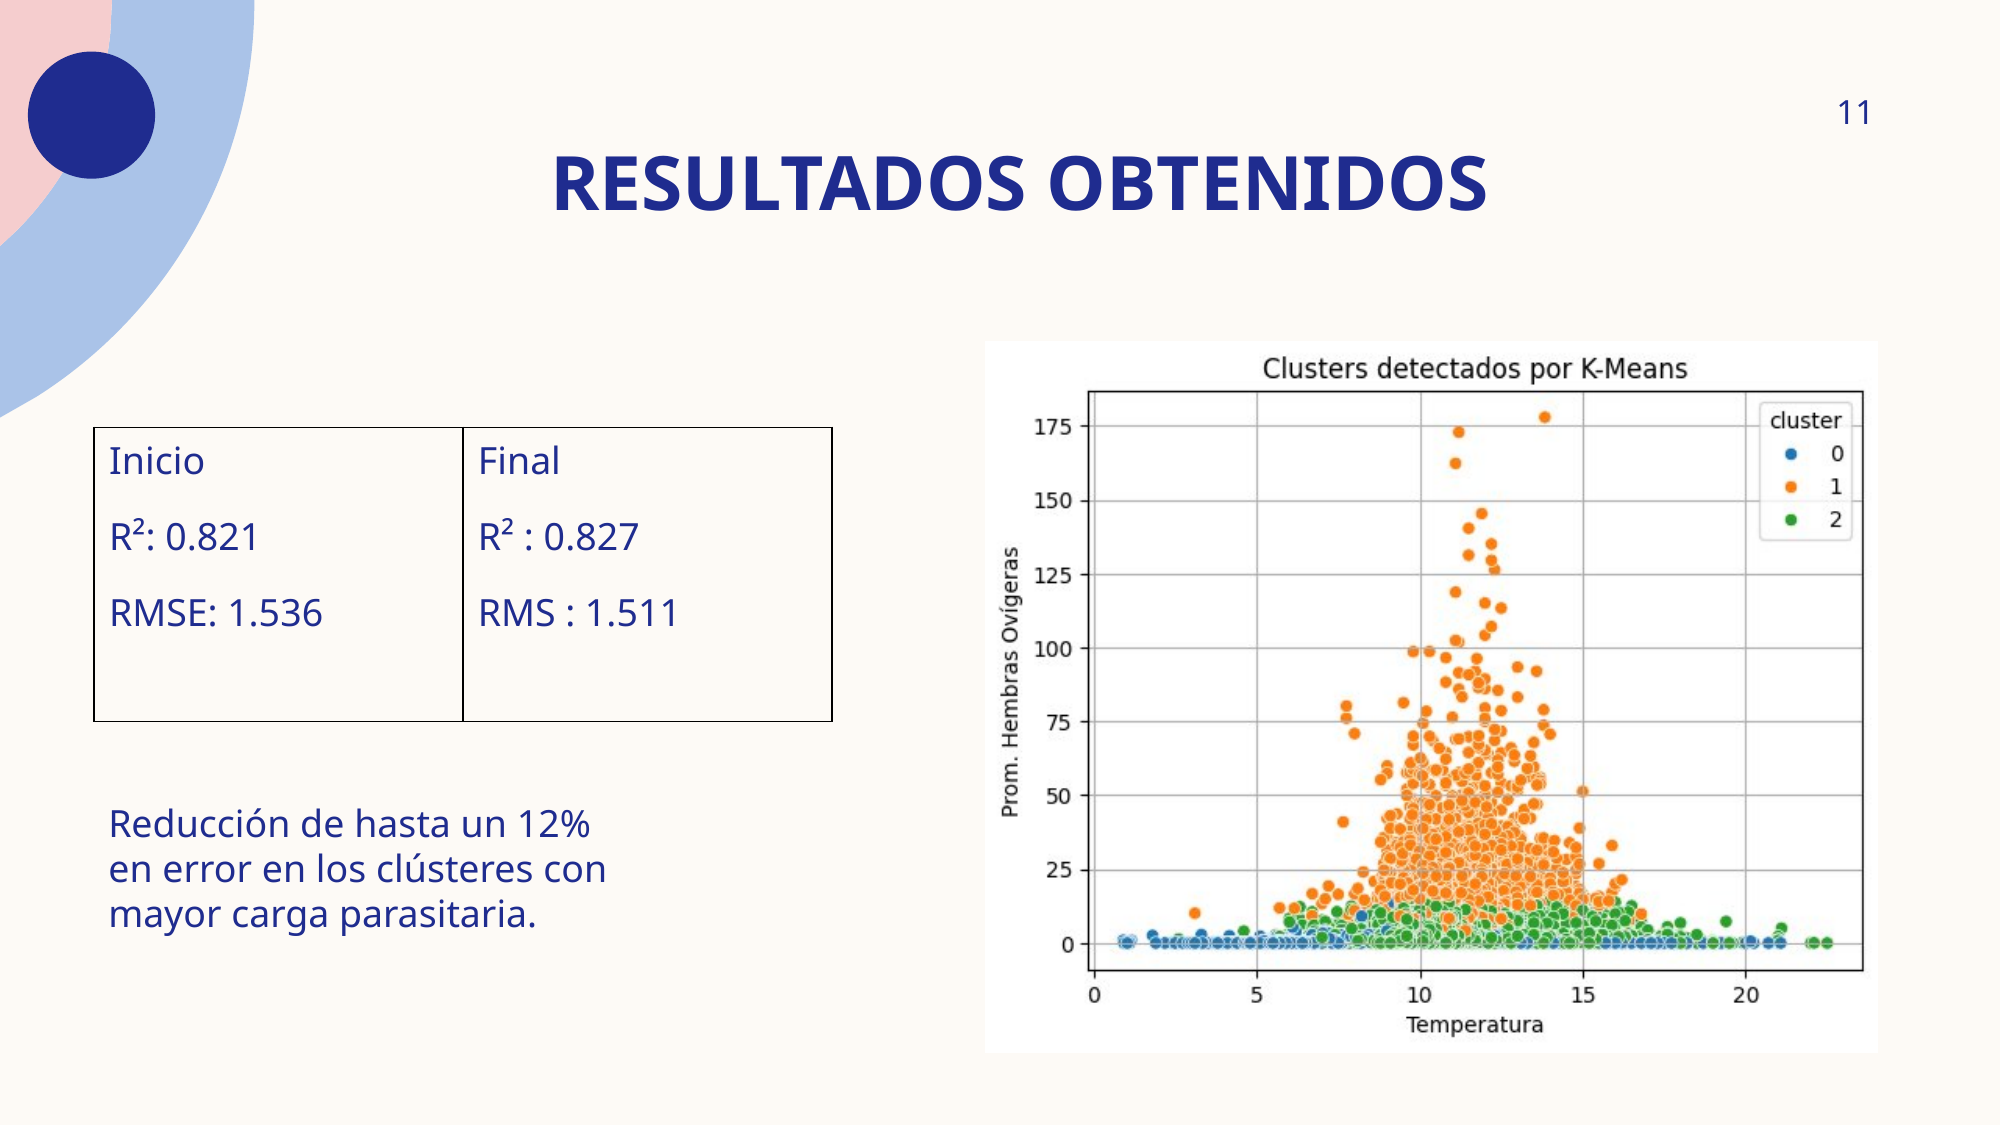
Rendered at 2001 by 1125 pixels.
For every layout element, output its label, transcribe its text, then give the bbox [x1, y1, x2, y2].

slide_number 11 [1699, 75, 1875, 153]
picture [985, 341, 1878, 1053]
table_header Inicio R²: 0.821 RMSE: 1.536 [95, 428, 462, 721]
title Resultados obtenidos [535, 64, 1667, 226]
table_header Final R² : 0.827 RMS : 1.511 [464, 428, 831, 721]
list Reducción de hasta un 12% en error en los clústeres con mayor carga parasitaria. [93, 730, 630, 981]
